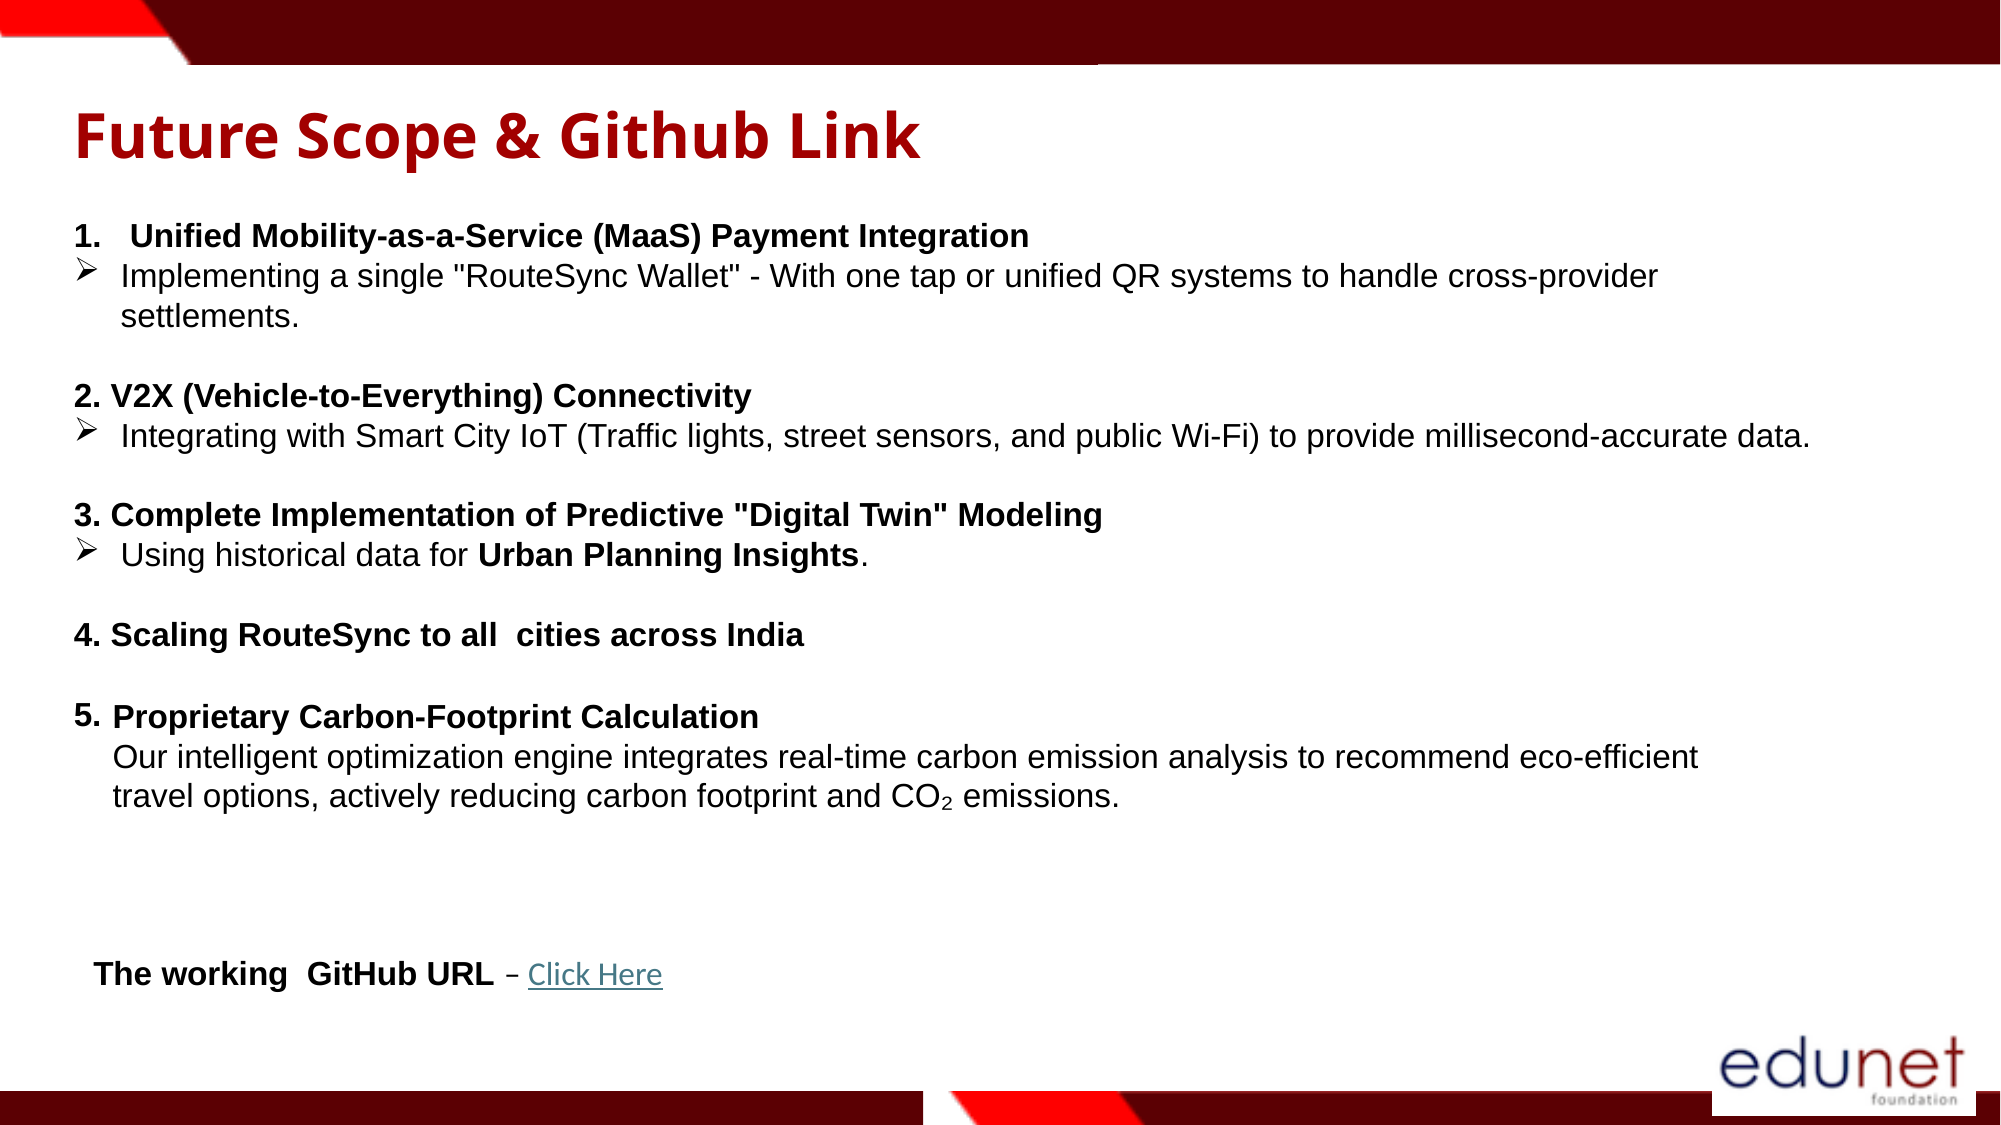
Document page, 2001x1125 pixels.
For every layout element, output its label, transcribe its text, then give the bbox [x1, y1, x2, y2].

picture [924, 1027, 2001, 1125]
text_box Unified Mobility-as-a-Service (MaaS) Payment Integration Implementing a single "RouteSync Wallet" - With one tap or unified QR systems to handle cross-provider settlements. 2. V2X (Vehicle-to-Everything) Connectivity Integrating with Smart City IoT (Traffic lights, street sensors, and public Wi-Fi) to provide millisecond-accurate data. 3. Complete Implementation of Predictive "Digital Twin" Modeling Using historical data for Urban Planning Insights. 4. Scaling RouteSync to all cities across India 5. [58, 206, 1845, 781]
text_box The working GitHub URL – Click Here [78, 944, 1786, 1040]
picture [0, 0, 1091, 65]
text_box Proprietary Carbon-Footprint Calculation Our intelligent optimization engine integrates real-time carbon emission analysis to recommend eco-efficient travel options, actively reducing carbon footprint and CO₂ emissions. [97, 694, 1767, 822]
text_box Future Scope & Github Link [73, 95, 1388, 171]
